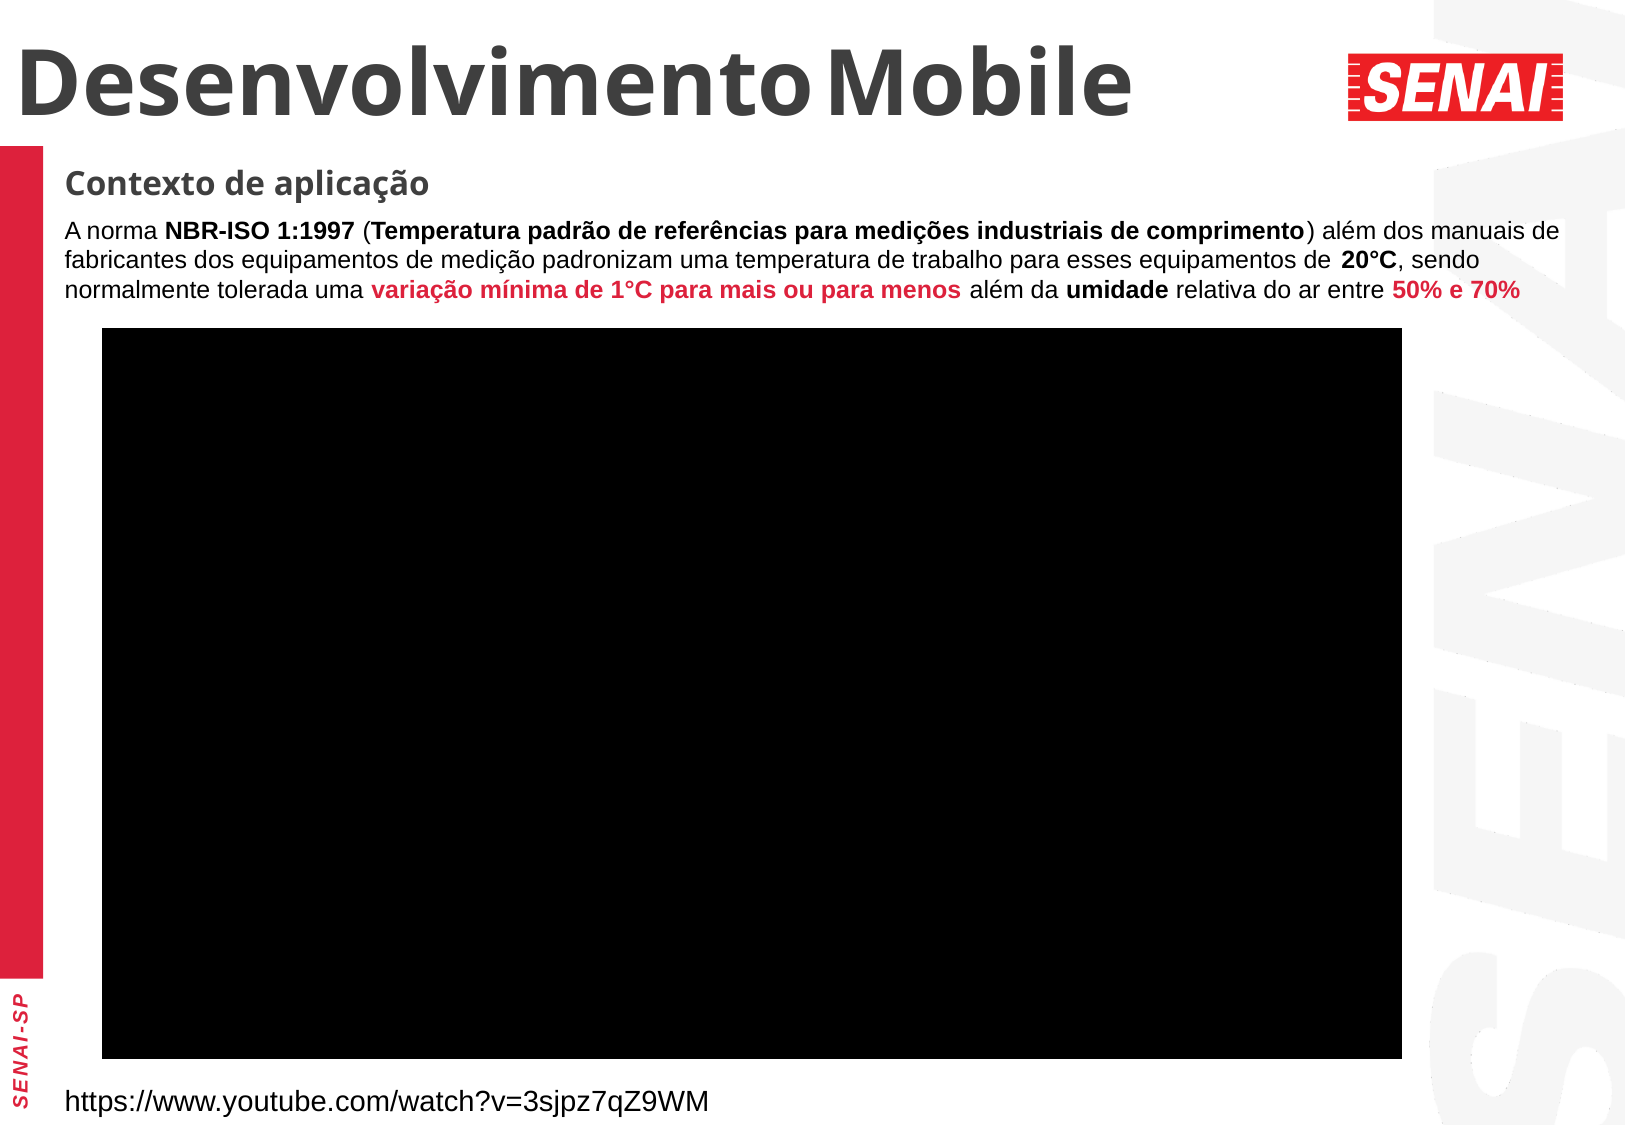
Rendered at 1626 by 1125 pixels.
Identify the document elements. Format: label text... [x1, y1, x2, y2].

text_box A norma NBR-ISO 1:1997 (Temperatura padrão de referências para medições industriais de comprimento) além dos manuais de fabricantes dos equipamentos de medição padronizam uma temperatura de trabalho para esses equipamentos de 20°C, sendo normalmente tolerada uma variação mínima de 1°C para mais ou para menos além da umidade relativa do ar entre 50% e 70% [49, 206, 1604, 312]
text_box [102, 327, 1403, 1060]
picture [1343, 0, 1625, 1125]
text_box https://www.youtube.com/watch?v=3sjpz7qZ9WM [49, 1074, 883, 1125]
text_box Desenvolvimento Mobile [0, 16, 1217, 142]
text_box Contexto de aplicação [49, 143, 883, 206]
